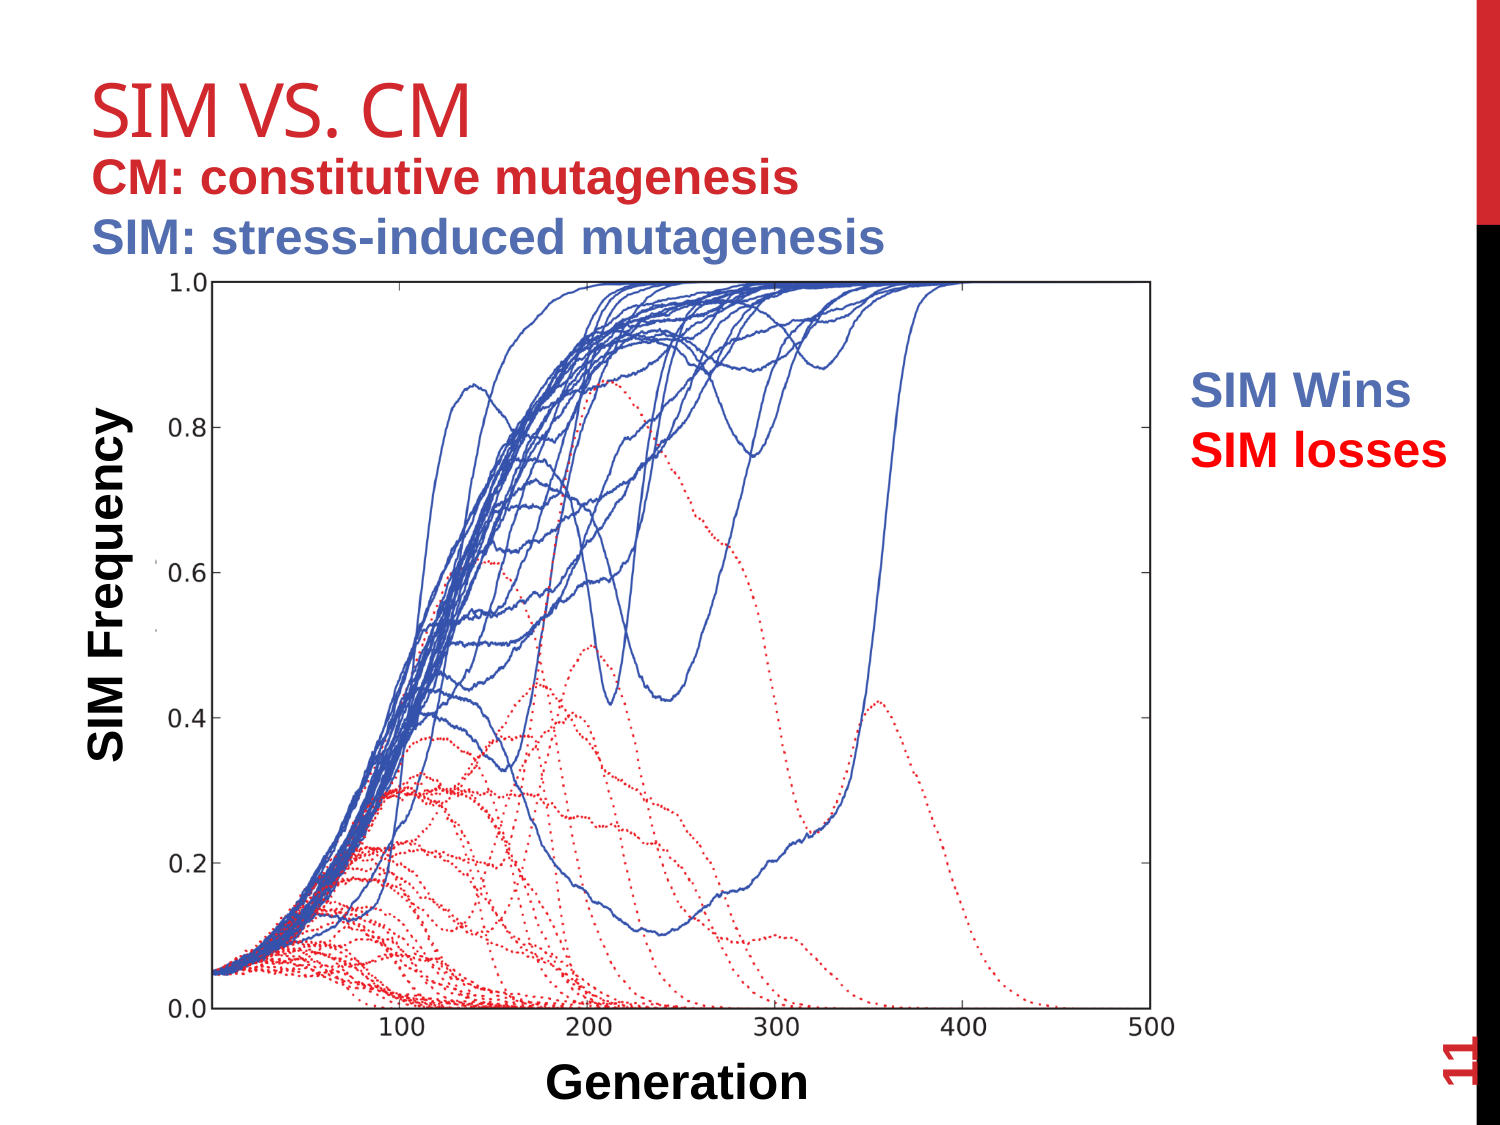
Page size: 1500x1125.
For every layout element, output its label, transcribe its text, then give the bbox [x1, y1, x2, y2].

text_box SIM Wins SIM losses [1199, 349, 1500, 485]
text_box CM: constitutive mutagenesis SIM: stress-induced mutagenesis [76, 137, 1335, 272]
slide_number 11 [1427, 887, 1488, 1104]
picture [123, 254, 1191, 1083]
title SIM vs. CM [75, 25, 1025, 250]
text_box SIM Frequency [64, 184, 122, 988]
text_box Generation [206, 1089, 1148, 1117]
